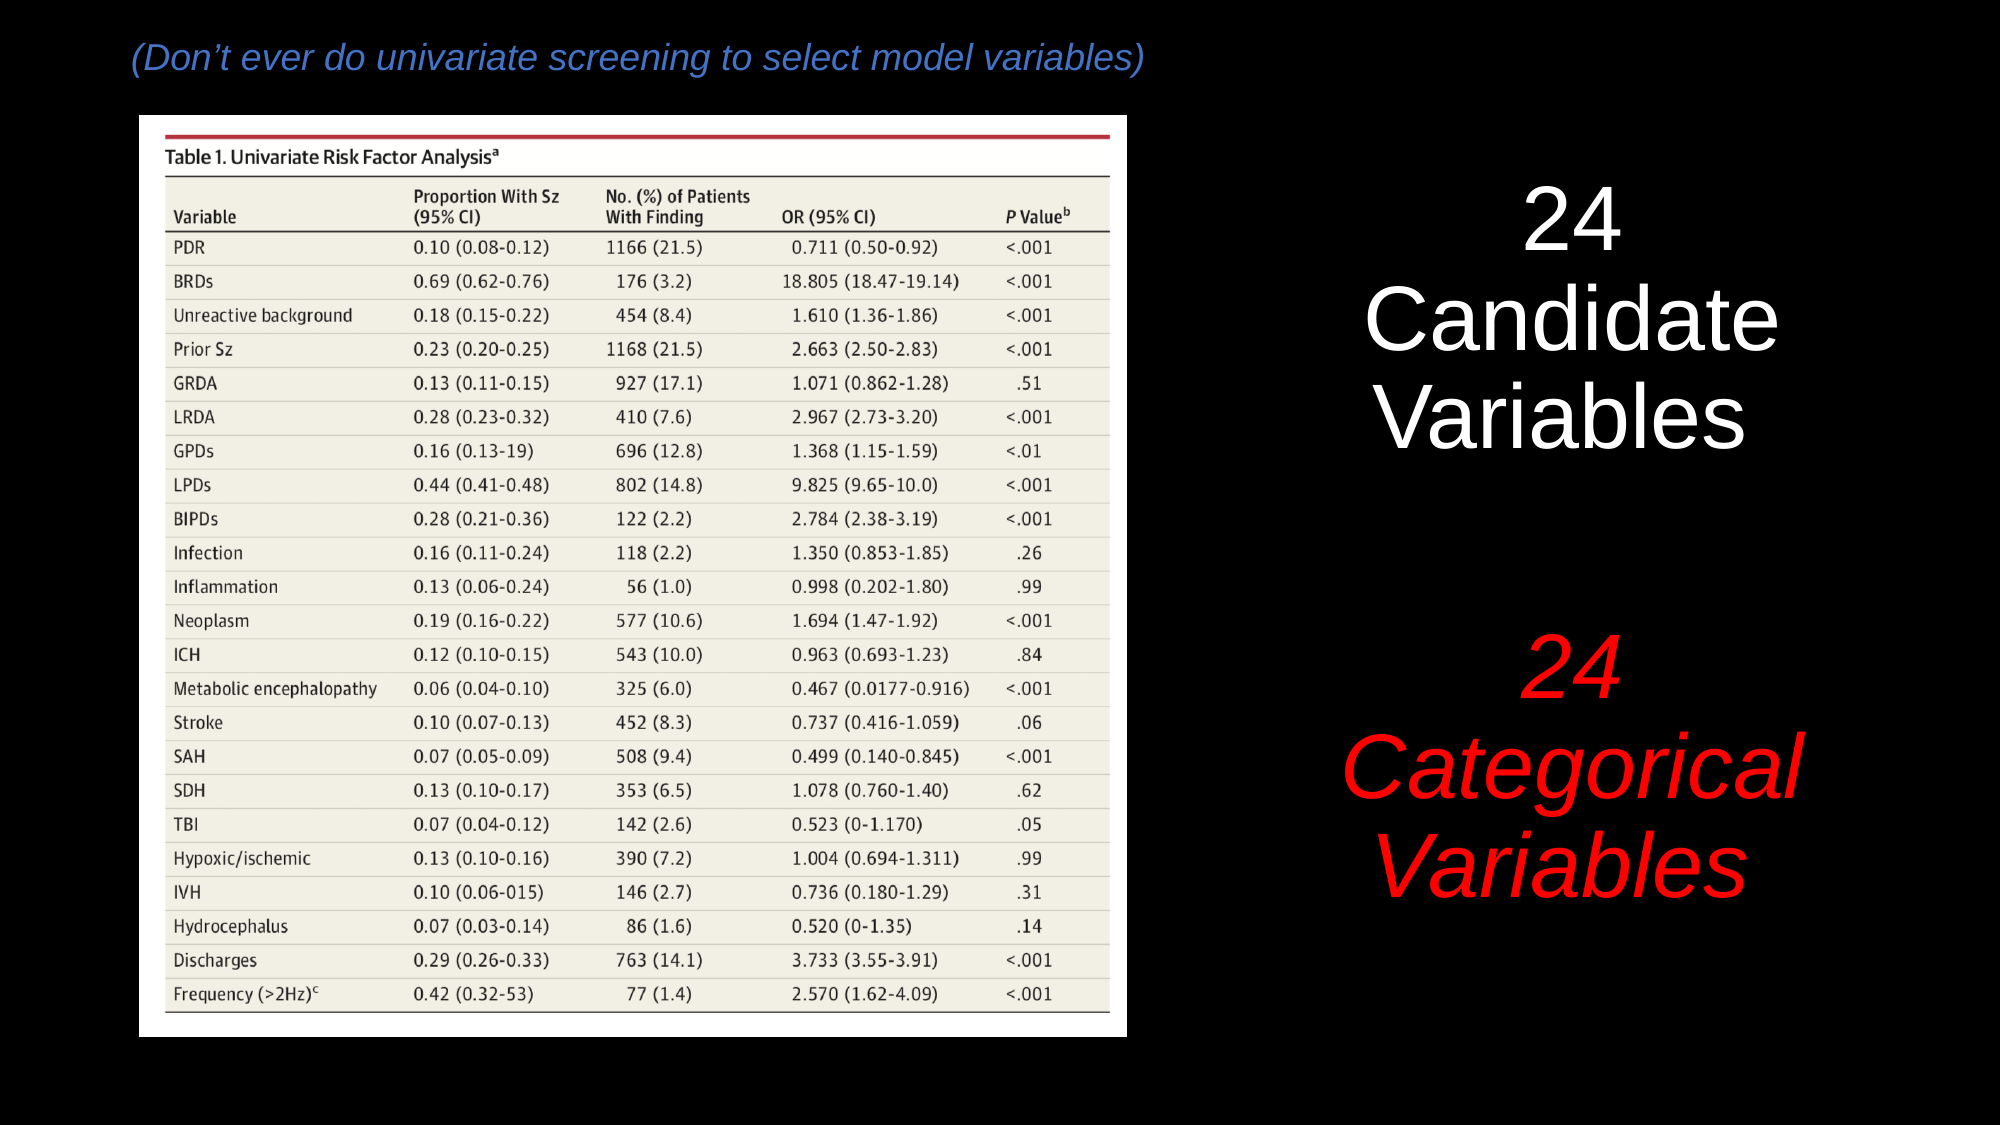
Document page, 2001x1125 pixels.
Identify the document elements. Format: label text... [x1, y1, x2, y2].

title 24 Candidate Variables [1247, 102, 1899, 539]
text_box 24 Categorical Variables [1247, 550, 1899, 987]
picture [139, 116, 1127, 1037]
text_box (Don’t ever do univariate screening to select model variables) [60, 0, 1217, 116]
